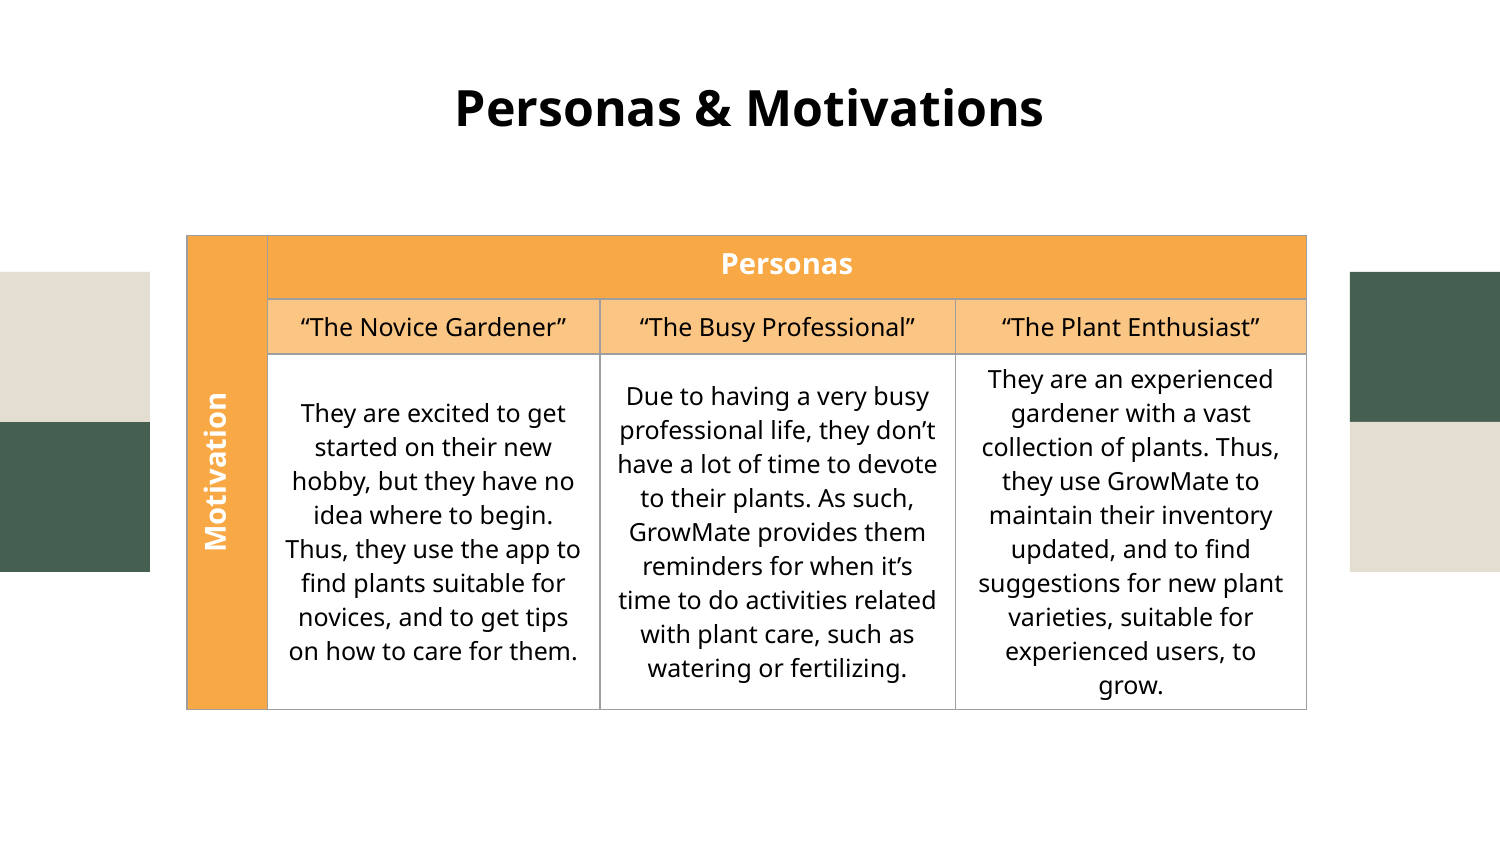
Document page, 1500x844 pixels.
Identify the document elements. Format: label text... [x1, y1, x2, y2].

title Personas & Motivations [269, 61, 1231, 156]
table_header Motivation [188, 236, 267, 709]
table_cell They are an experienced gardener with a vast collection of plants. Thus, they use GrowMate to maintain their inventory updated, and to find suggestions for new plant varieties, suitable for experienced users, to grow. [956, 355, 1306, 709]
table_header Personas [268, 236, 1306, 298]
table_cell “The Plant Enthusiast” [956, 300, 1306, 353]
table_cell Due to having a very busy professional life, they don’t have a lot of time to devote to their plants. As such, GrowMate provides them reminders for when it’s time to do activities related with plant care, such as watering or fertilizing. [601, 355, 955, 709]
table_cell “The Novice Gardener” [268, 300, 599, 353]
table_cell They are excited to get started on their new hobby, but they have no idea where to begin. Thus, they use the app to find plants suitable for novices, and to get tips on how to care for them. [268, 355, 599, 709]
table_cell “The Busy Professional” [601, 300, 955, 353]
